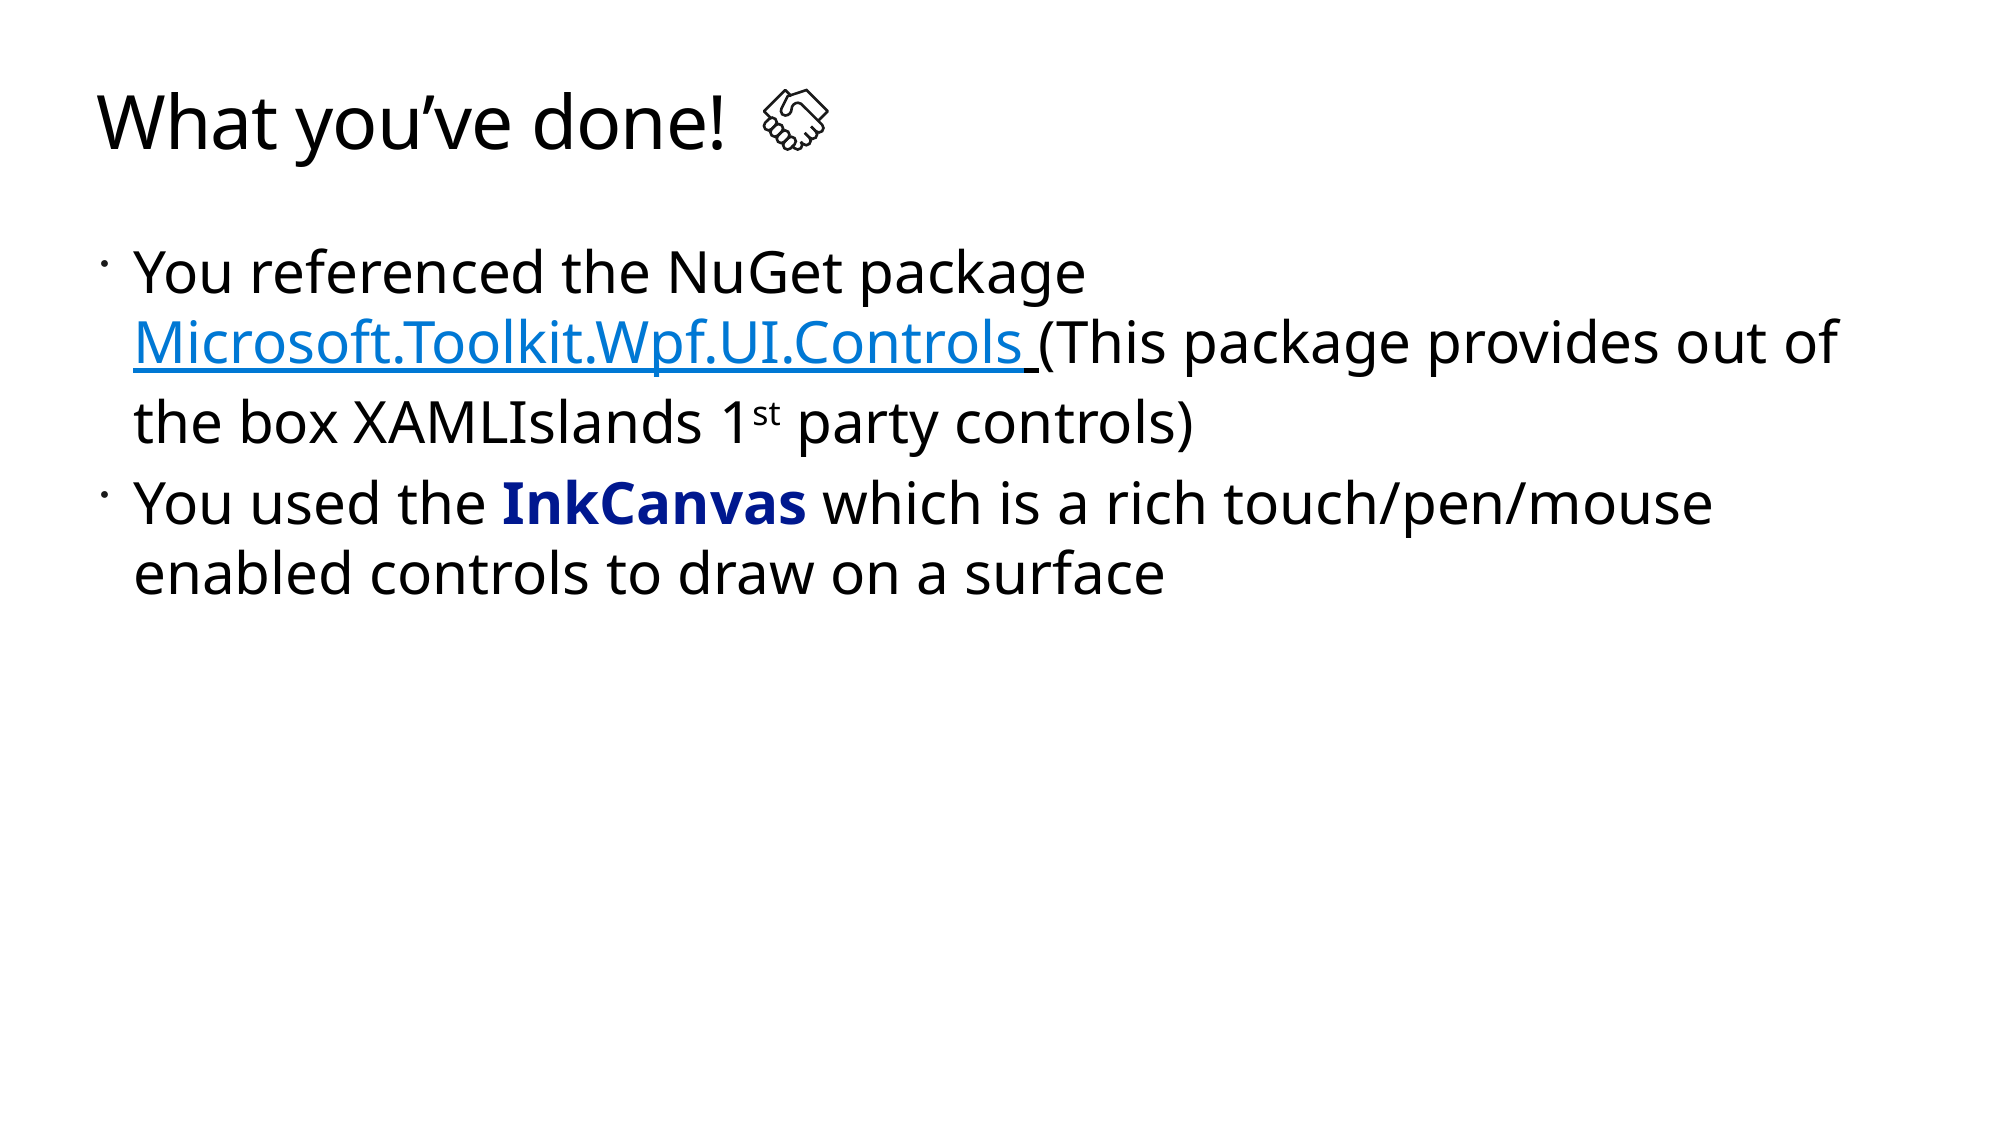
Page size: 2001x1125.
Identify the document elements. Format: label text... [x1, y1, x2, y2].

title What you’ve done! [96, 75, 1904, 166]
text_box [763, 90, 828, 150]
list You referenced the NuGet package Microsoft.Toolkit.Wpf.UI.Controls (This package provides out of the box XAMLIslands 1st party controls) You used the InkCanvas which is a rich touch/pen/mouse enabled controls to draw on a surface [95, 235, 1904, 533]
